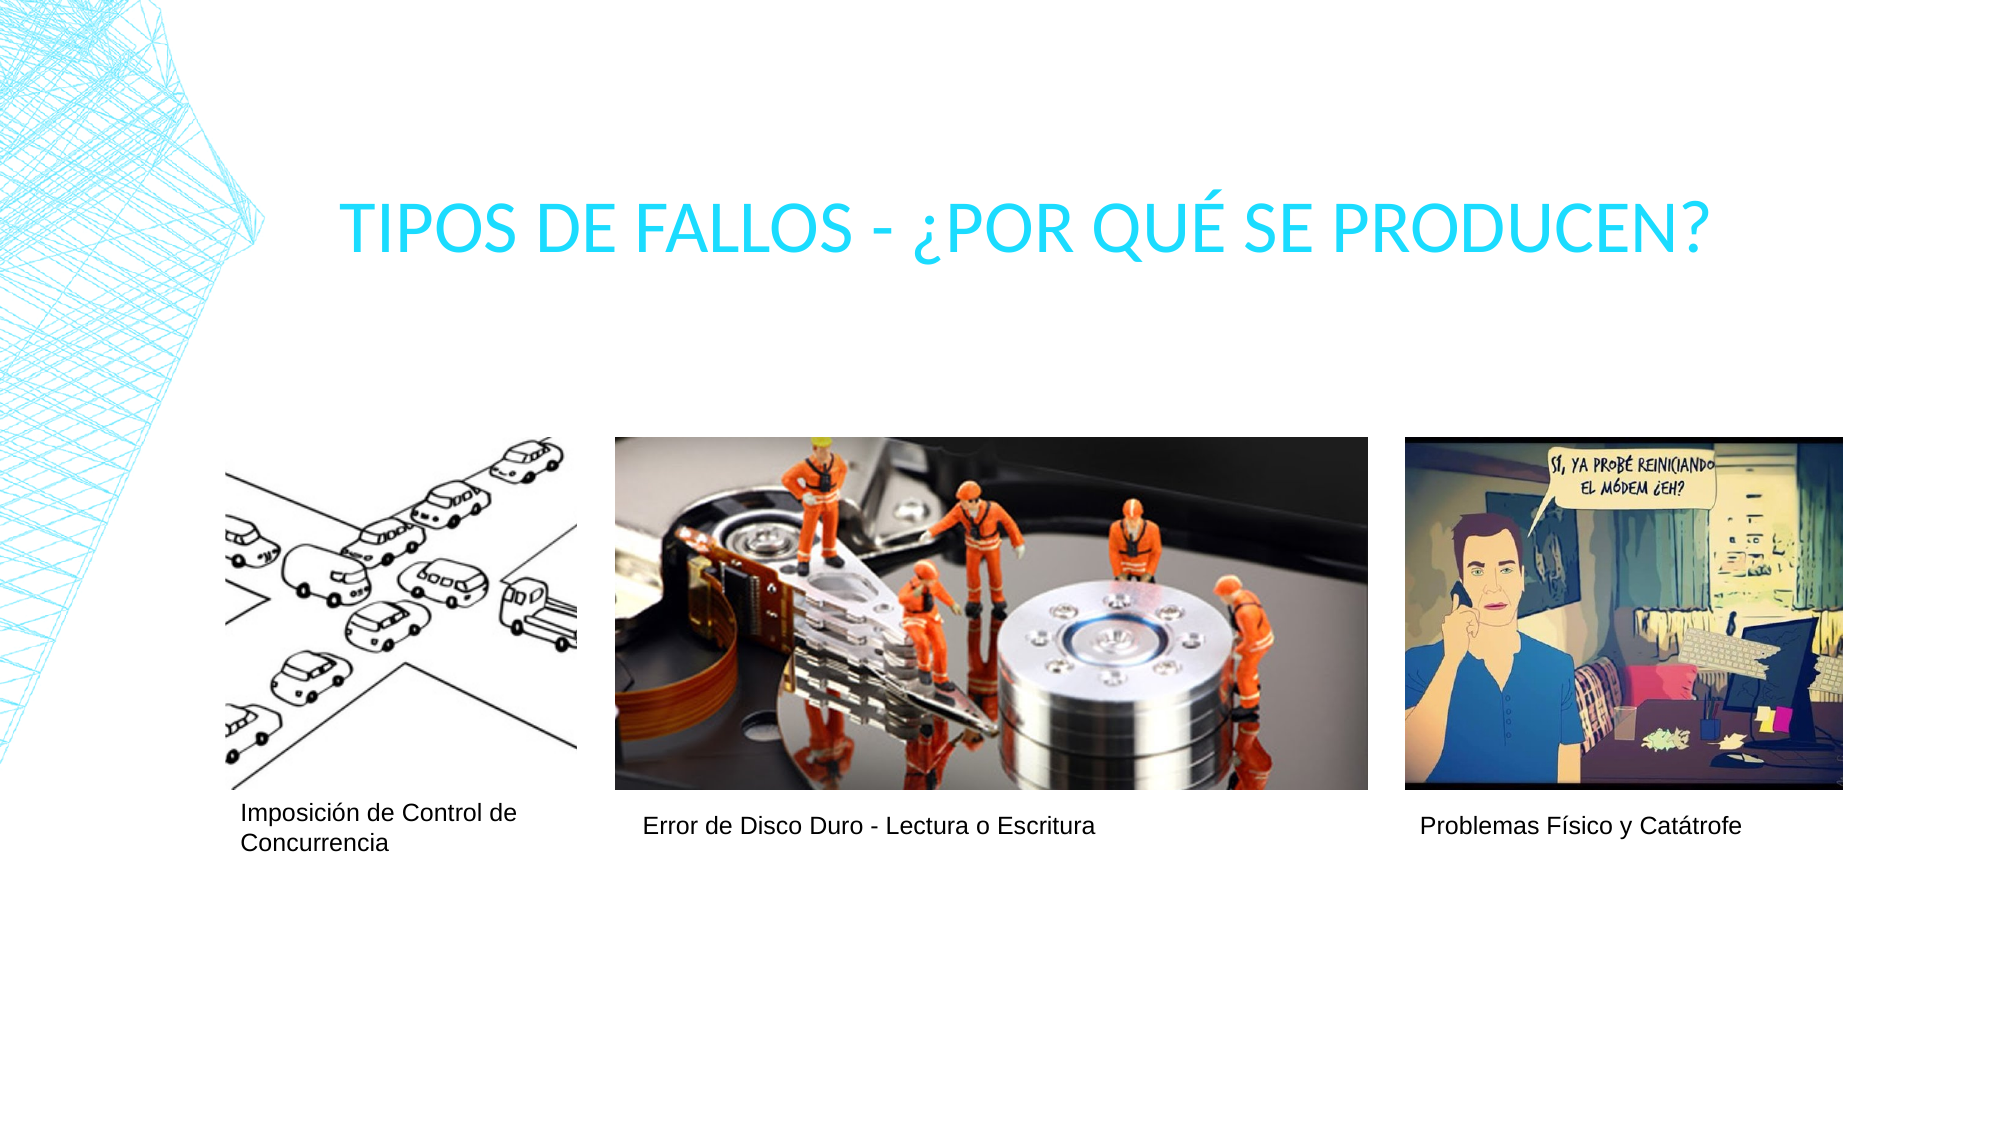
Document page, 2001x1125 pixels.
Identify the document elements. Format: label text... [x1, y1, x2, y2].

title TIPOS DE FALLOS - ¿POR QUÉ SE PRODUCEN? [324, 62, 1879, 275]
text_box Imposición de Control de Concurrencia [225, 804, 577, 849]
text_box Problemas Físico y Catátrofe [1405, 802, 1843, 848]
picture [0, 0, 2001, 1125]
text_box Error de Disco Duro - Lectura o Escritura [627, 802, 1376, 848]
